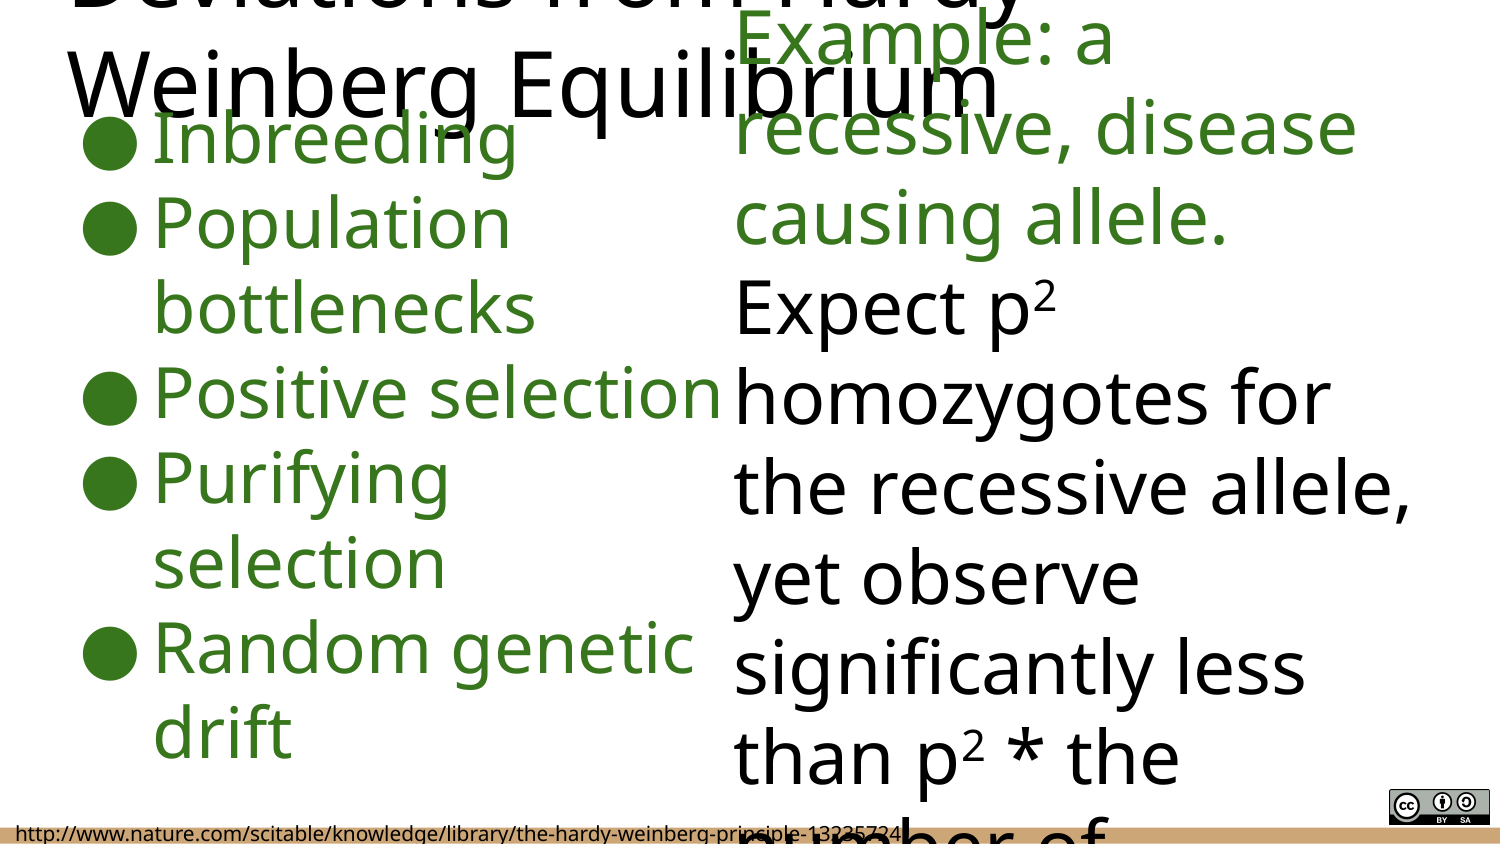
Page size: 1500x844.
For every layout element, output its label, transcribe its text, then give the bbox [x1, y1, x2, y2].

text_box http://www.nature.com/scitable/knowledge/library/the-hardy-weinberg-principle-13235724 [0, 819, 1097, 844]
picture [1389, 789, 1490, 825]
text_box Inbreeding Population bottlenecks Positive selection Purifying selection Random genetic drift [62, 87, 781, 778]
title Deviations from Hardy-Weinberg Equilibrium [51, 14, 1449, 151]
text_box Example: a recessive, disease causing allele. Expect p2 homozygotes for the recessive allele, yet observe significantly less than p2 * the number of individuals tested [718, 238, 1480, 731]
